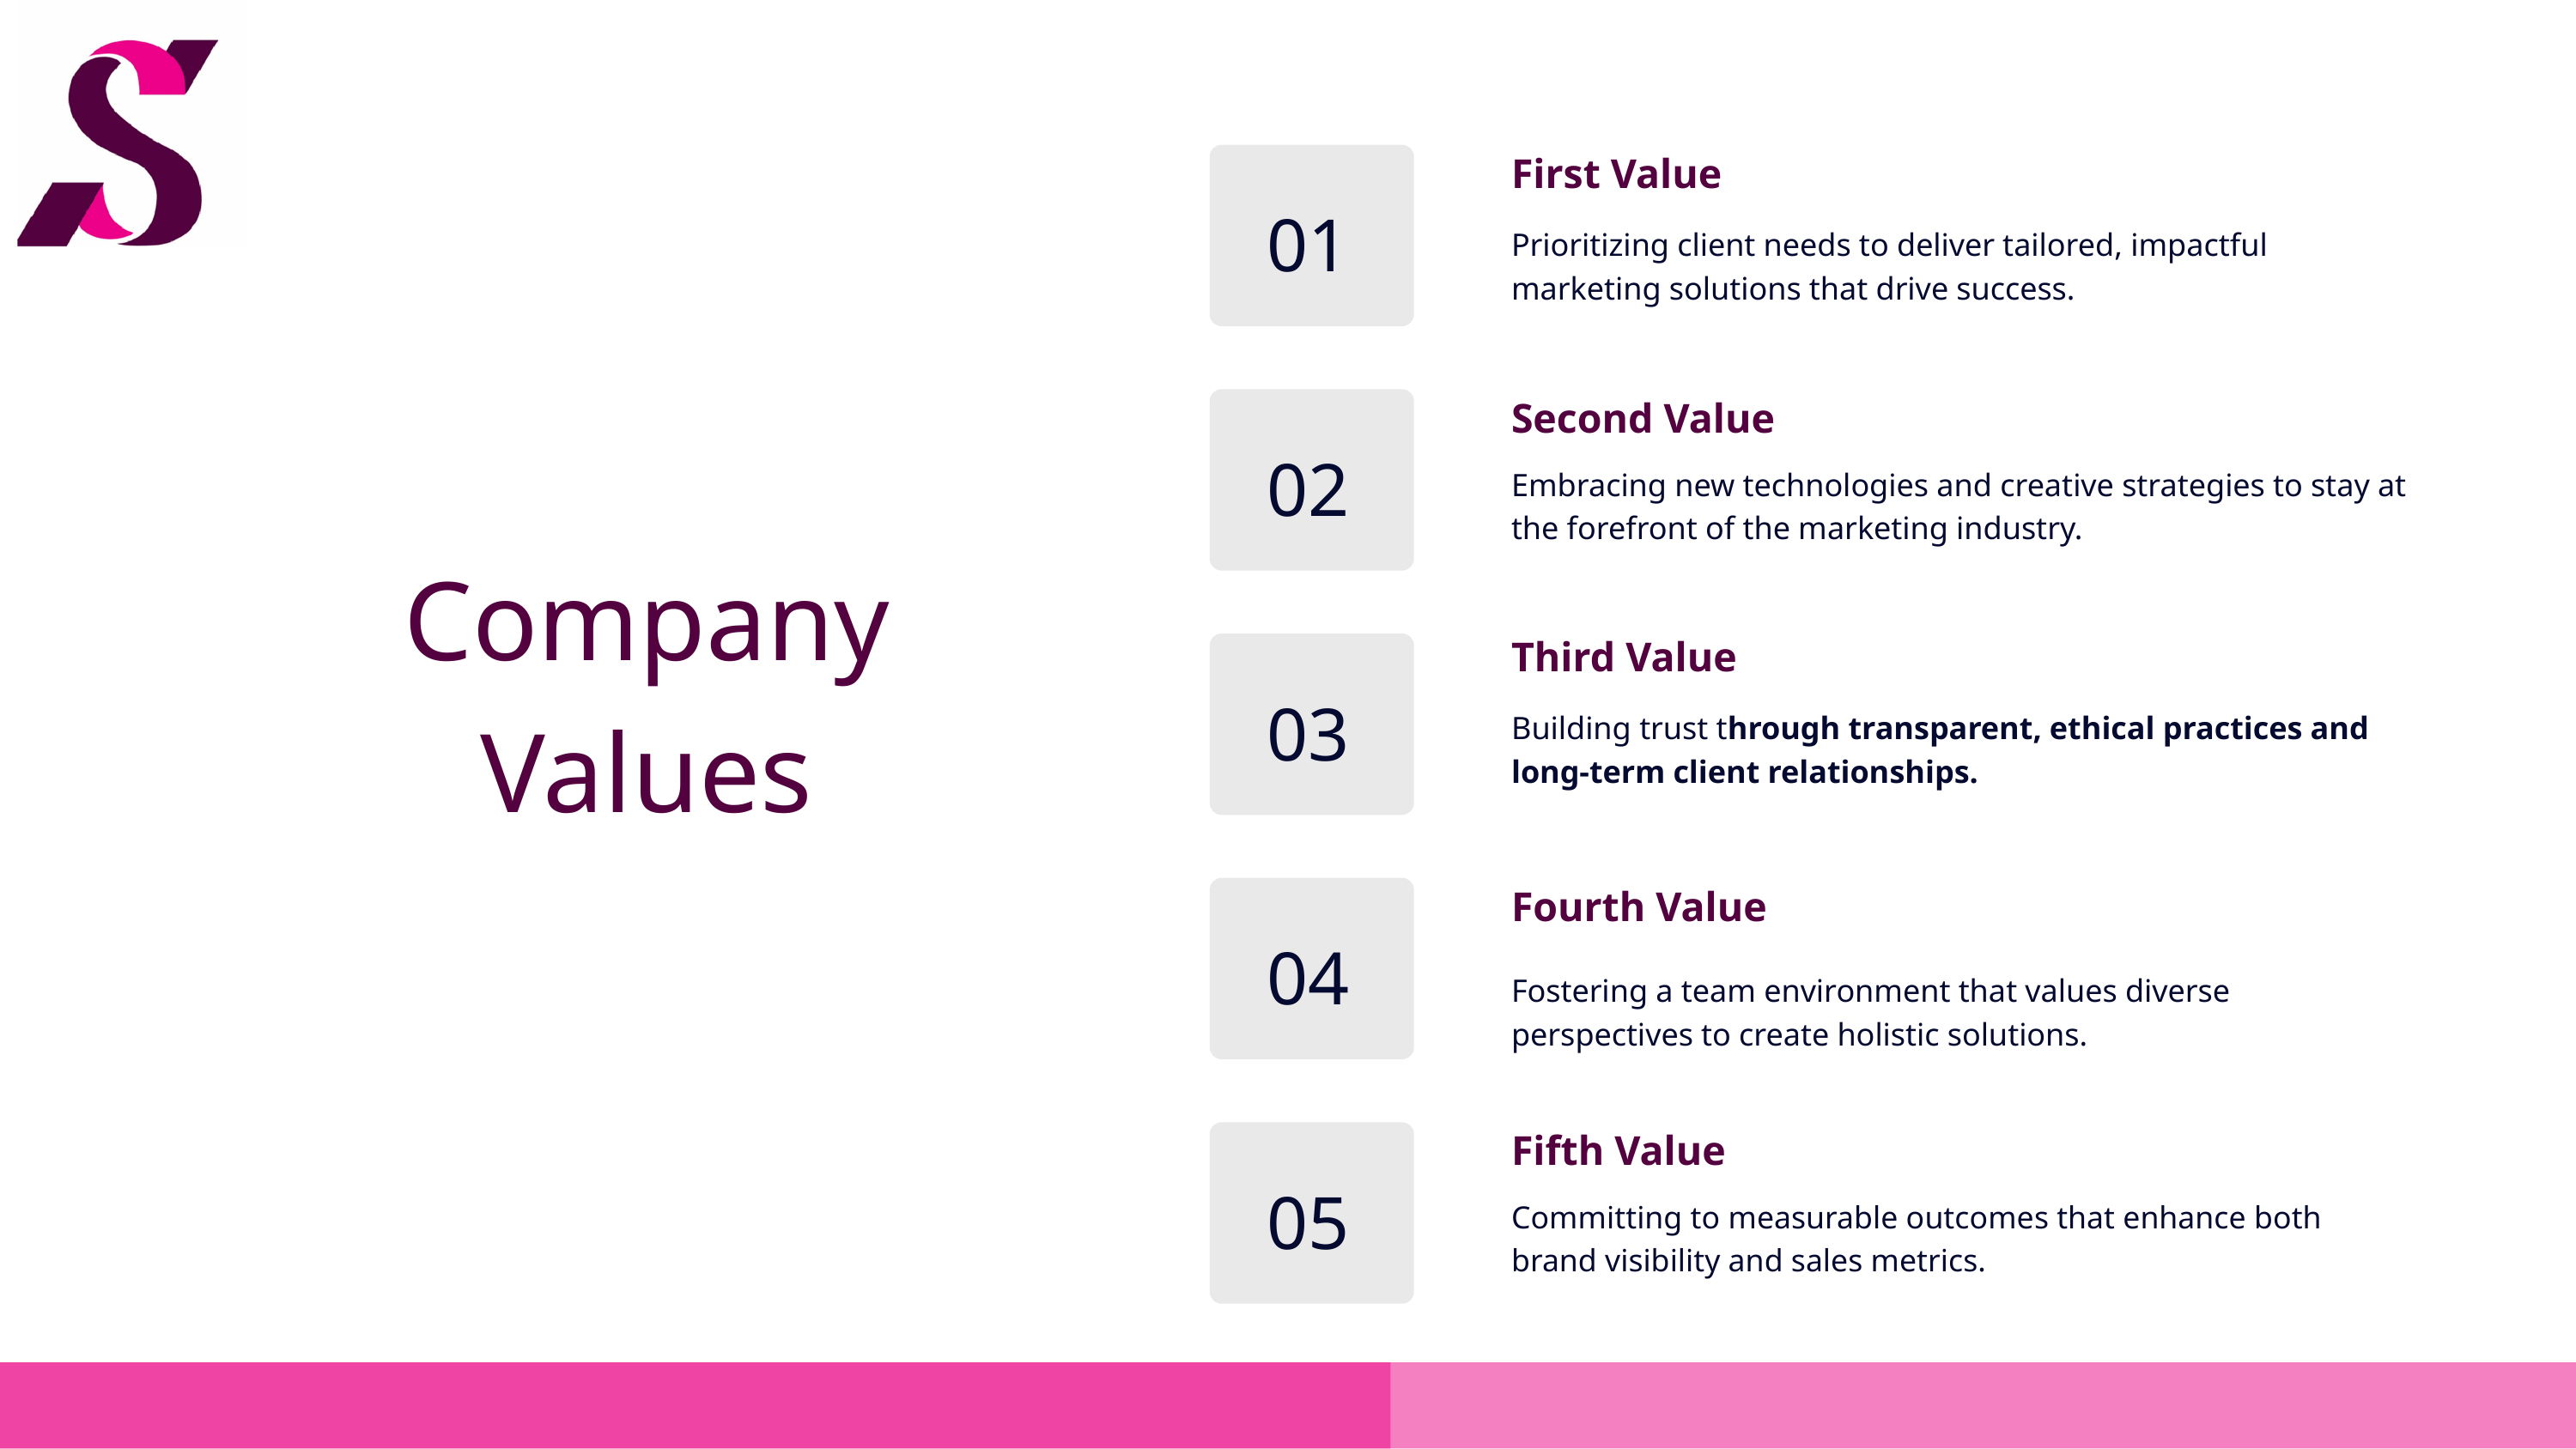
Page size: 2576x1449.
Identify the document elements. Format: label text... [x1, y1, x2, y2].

text_box [17, 0, 246, 247]
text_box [0, 1361, 2576, 1449]
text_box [1209, 144, 2456, 1304]
text_box Company Values [218, 530, 1075, 835]
